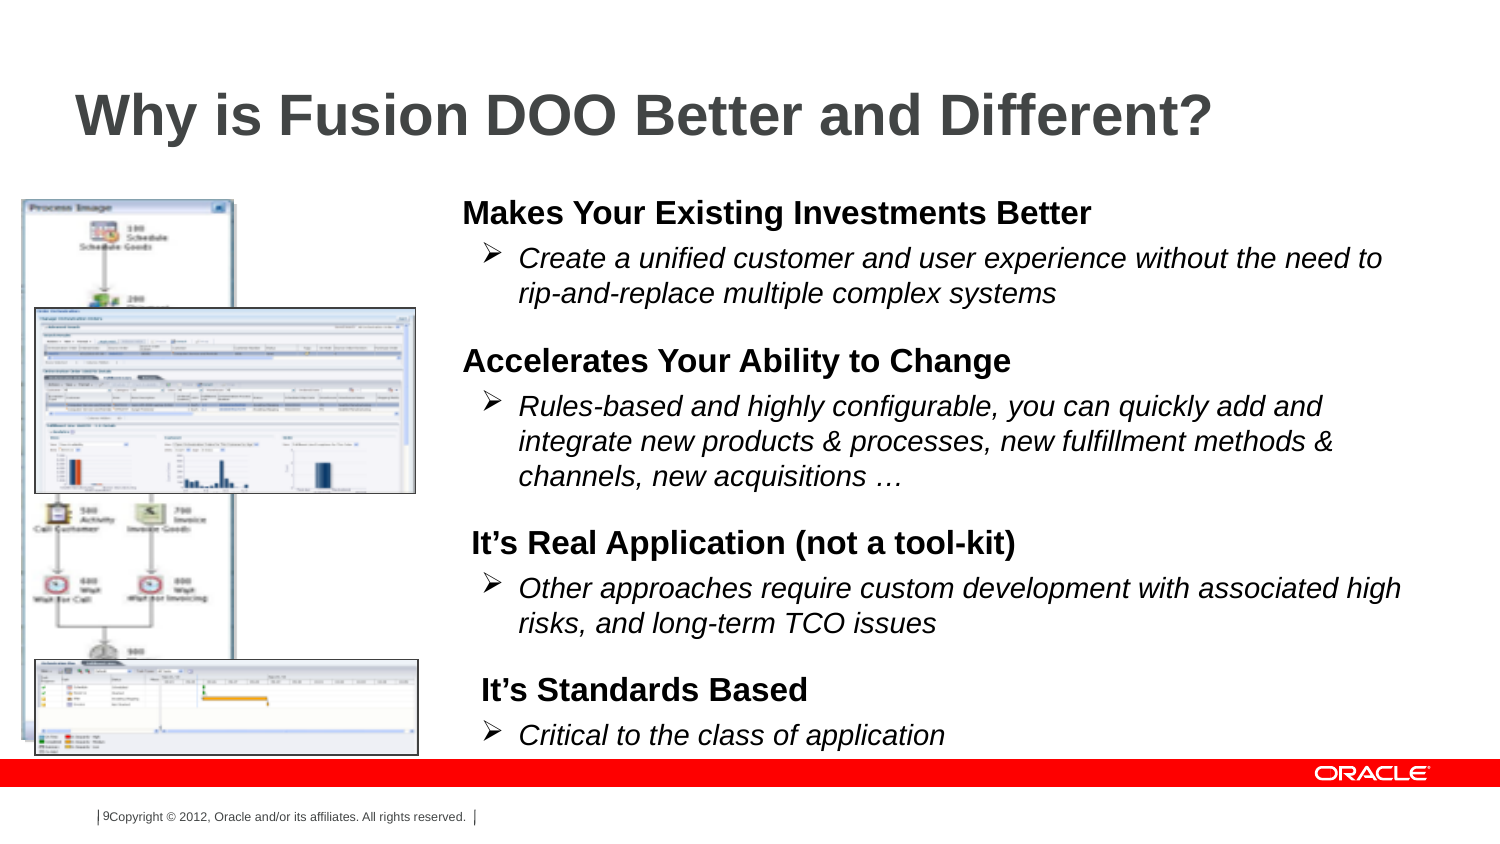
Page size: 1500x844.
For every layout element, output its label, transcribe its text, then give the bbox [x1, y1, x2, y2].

text_box Makes Your Existing Investments Better Create a unified customer and user experience without the need to rip-and-replace multiple complex systems Accelerates Your Ability to Change Rules-based and highly configurable, you can quickly add and integrate new products & processes, new fulfillment methods & channels, new acquisitions … It’s Real Application (not a tool-kit) Other approaches require custom development with associated high risks, and long-term TCO issues It’s Standards Based Critical to the class of application [425, 191, 1416, 792]
picture [0, 759, 425, 787]
picture [21, 199, 418, 755]
title Why is Fusion DOO Better and Different? [74, 78, 1426, 149]
picture [1416, 759, 1500, 787]
